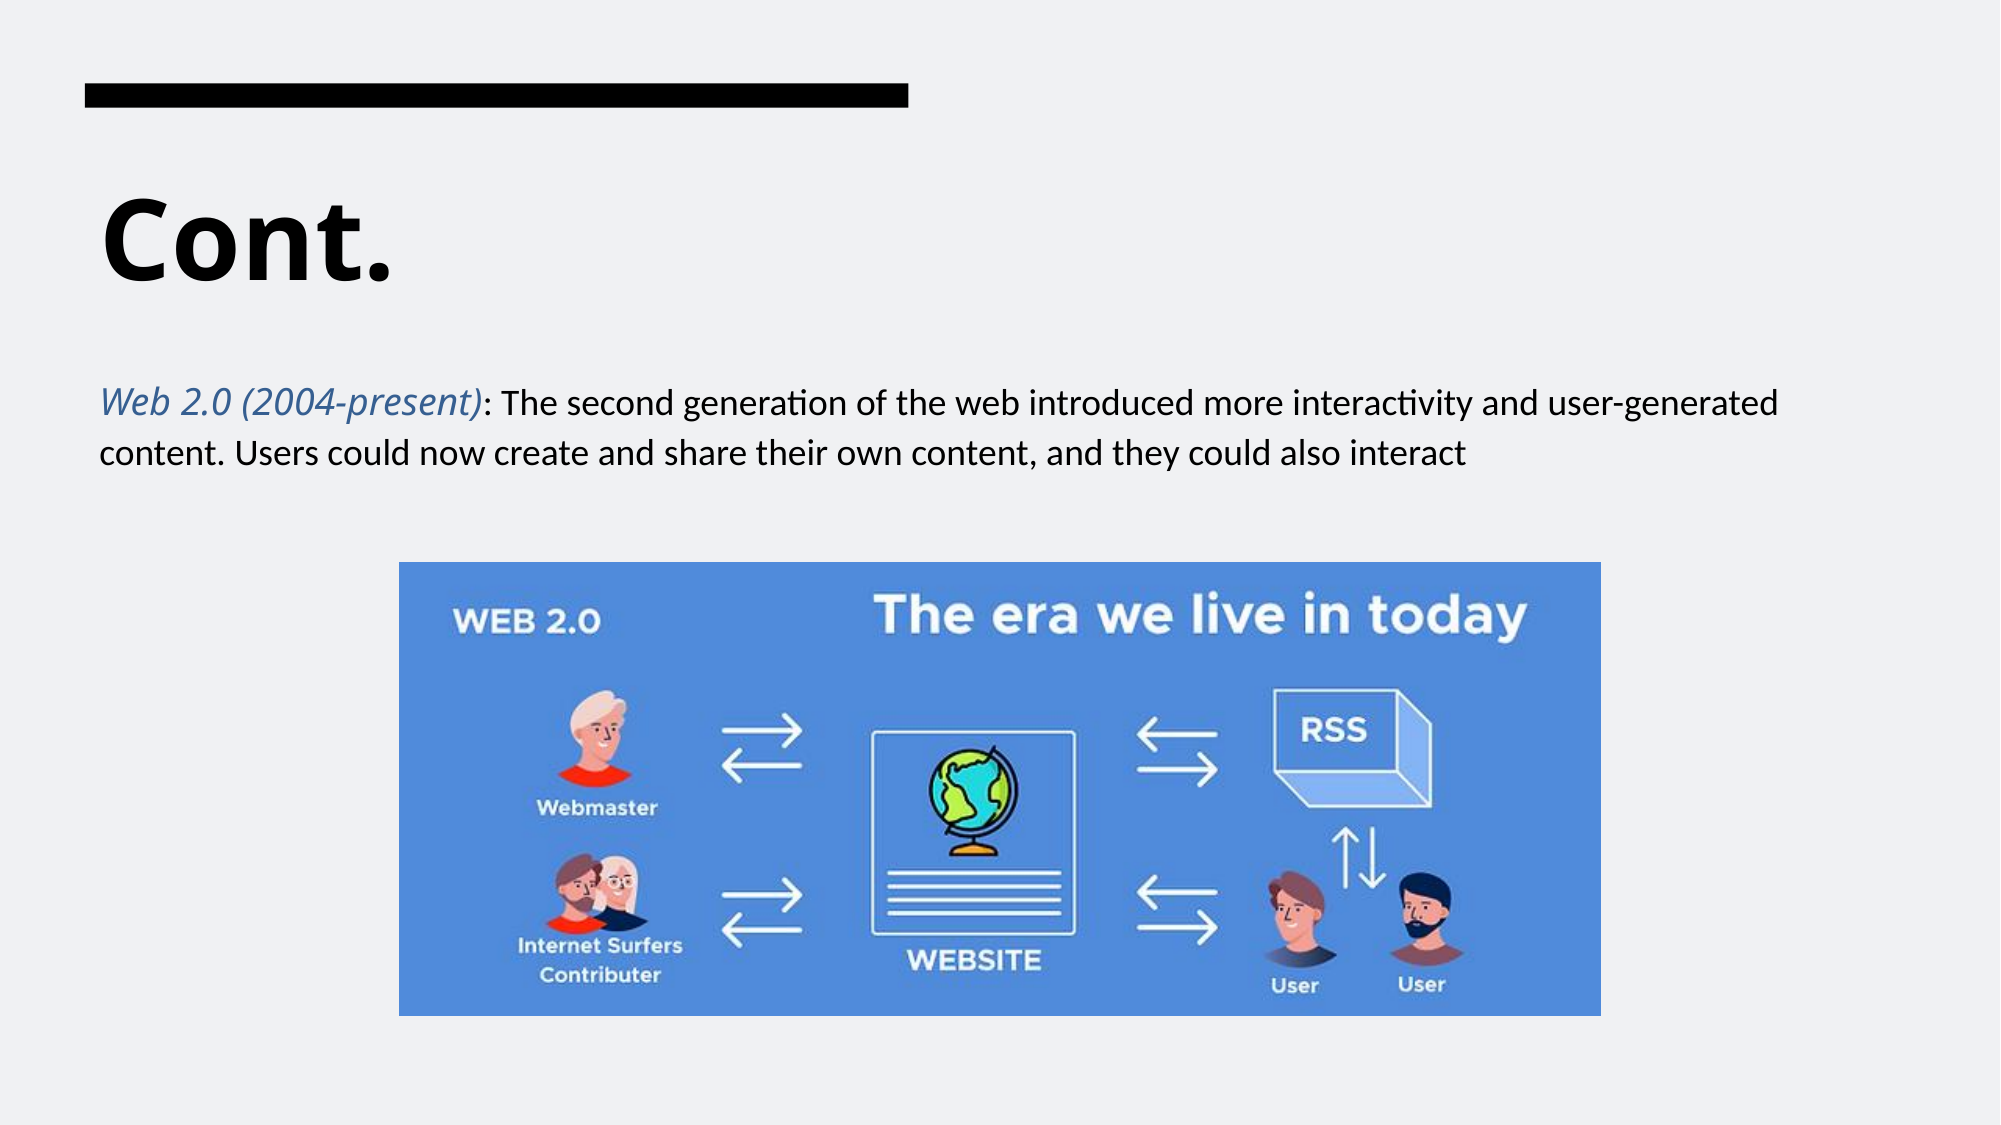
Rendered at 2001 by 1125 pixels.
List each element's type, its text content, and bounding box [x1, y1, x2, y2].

picture [399, 562, 1601, 1016]
list Web 2.0 (2004-present): The second generation of the web introduced more interactivity and user-generated content. Users could now create and share their own content, and they could also interact [46, 366, 1917, 958]
title Cont. [84, 160, 2000, 328]
